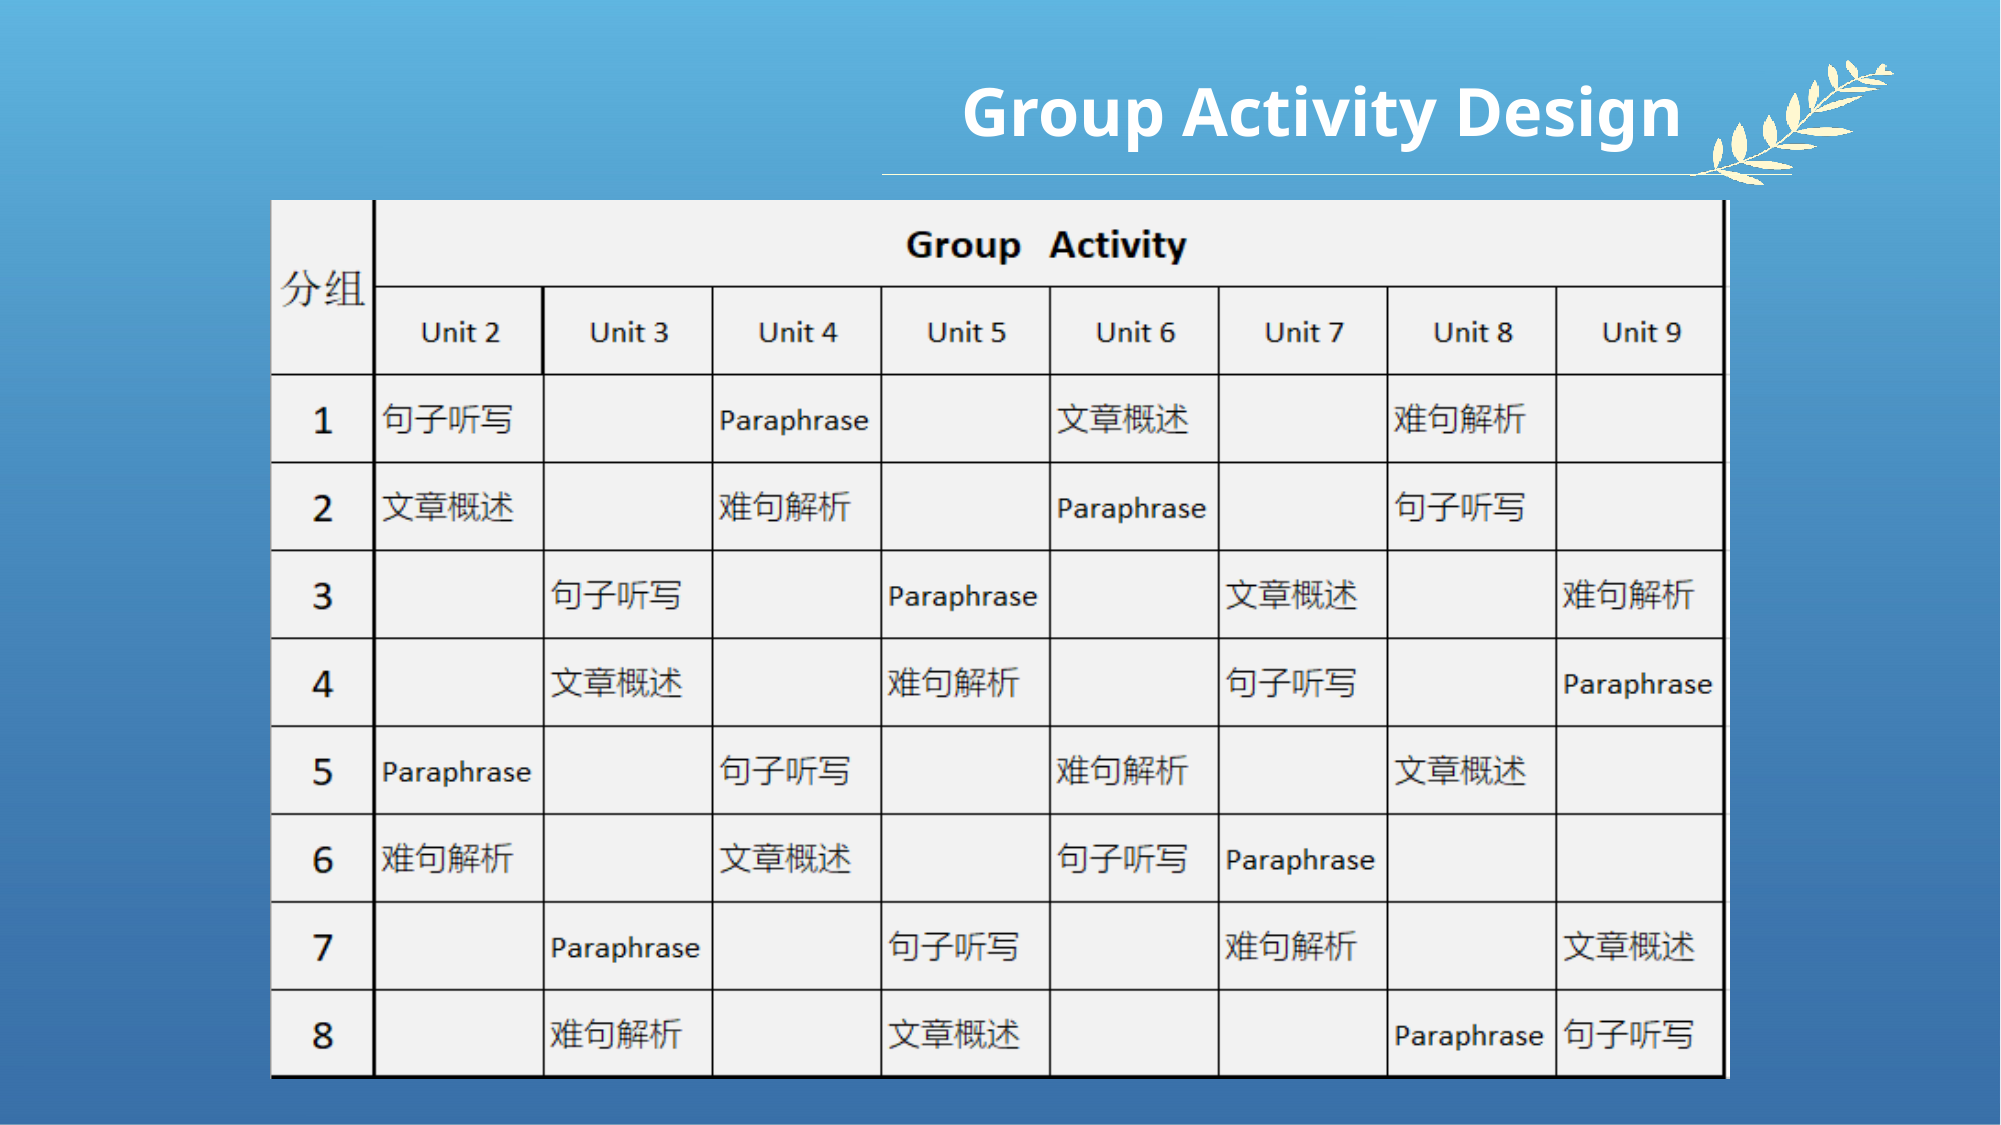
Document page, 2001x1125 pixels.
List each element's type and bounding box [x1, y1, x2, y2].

text_box [881, 60, 1893, 185]
picture [0, 0, 2001, 1125]
